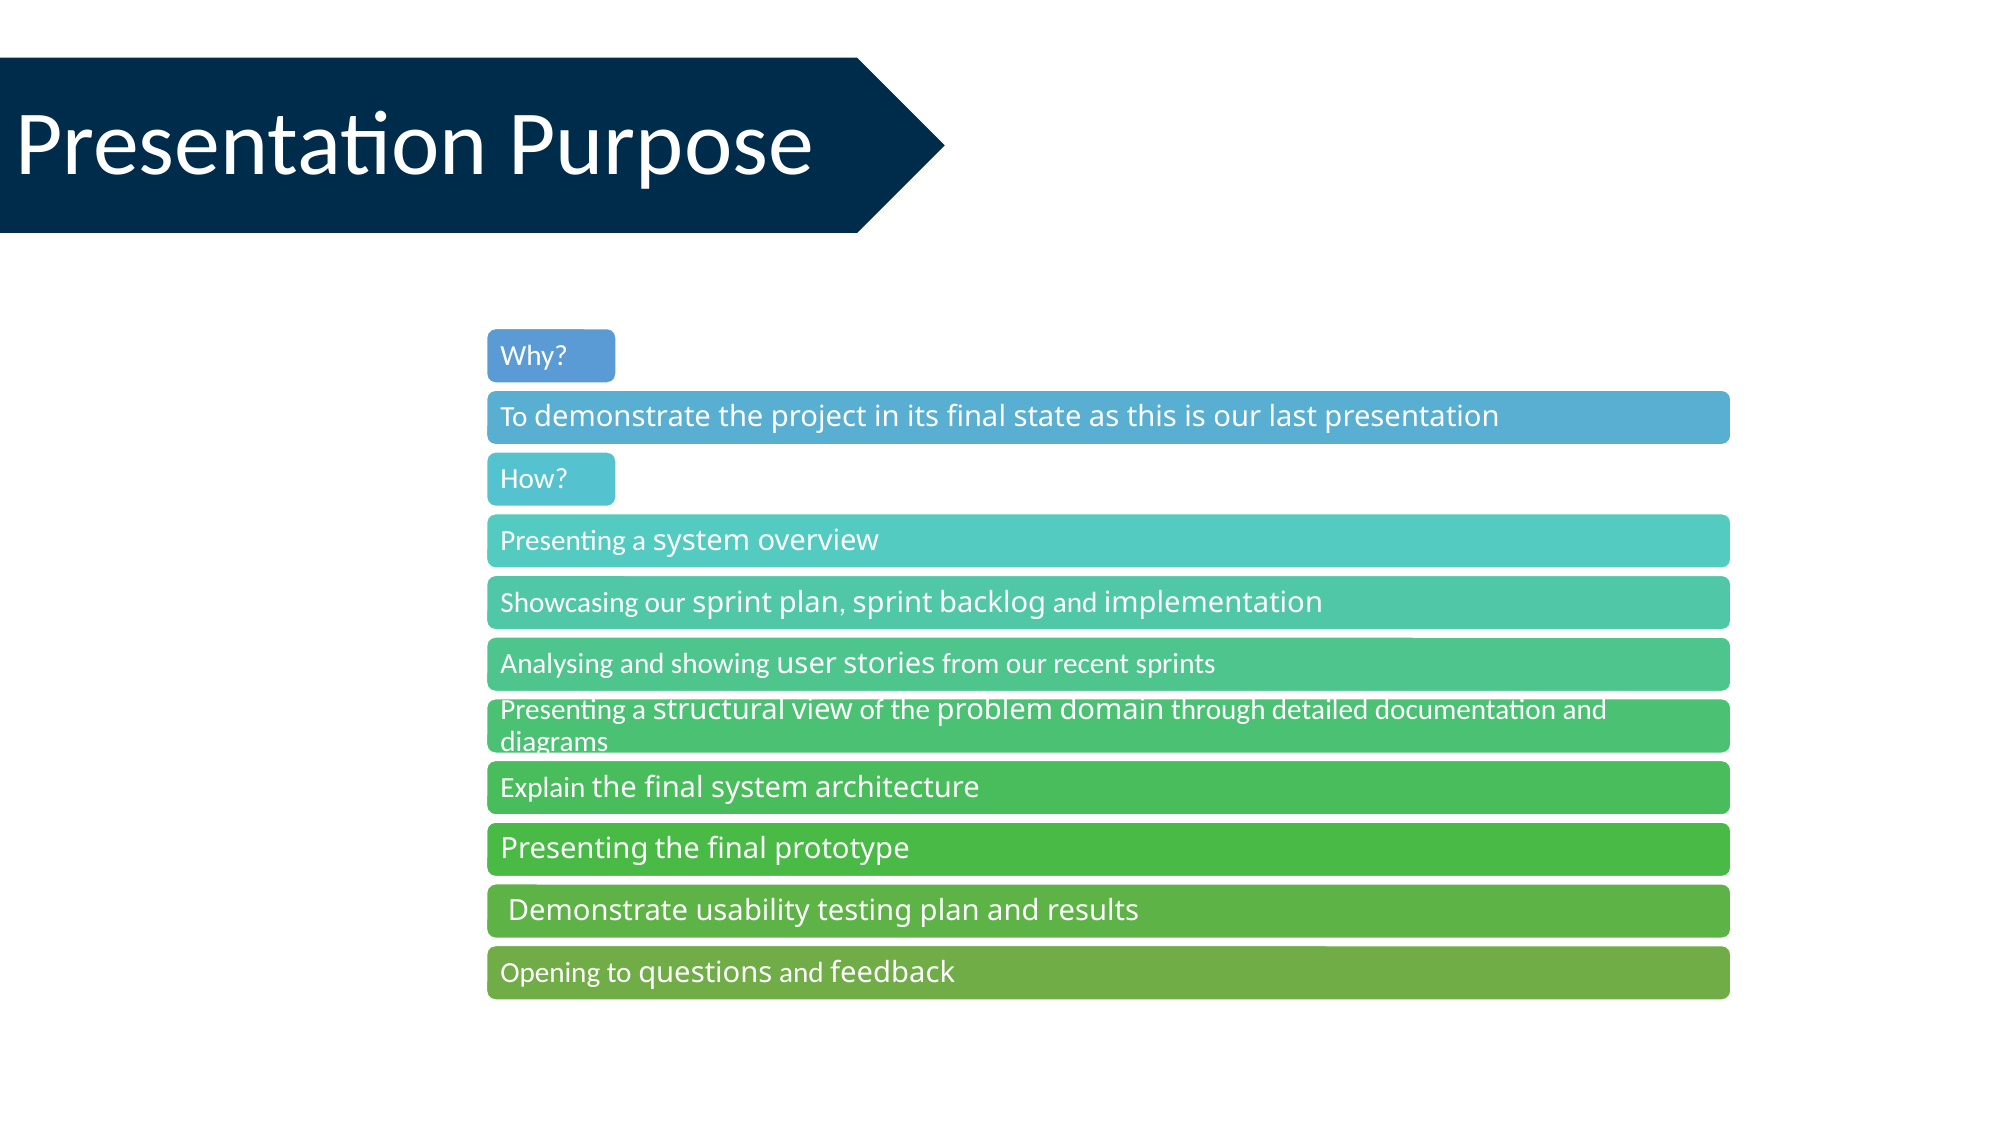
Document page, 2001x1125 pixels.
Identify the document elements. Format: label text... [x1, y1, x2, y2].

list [486, 178, 1732, 1125]
text_box Presentation Purpose [0, 57, 945, 233]
